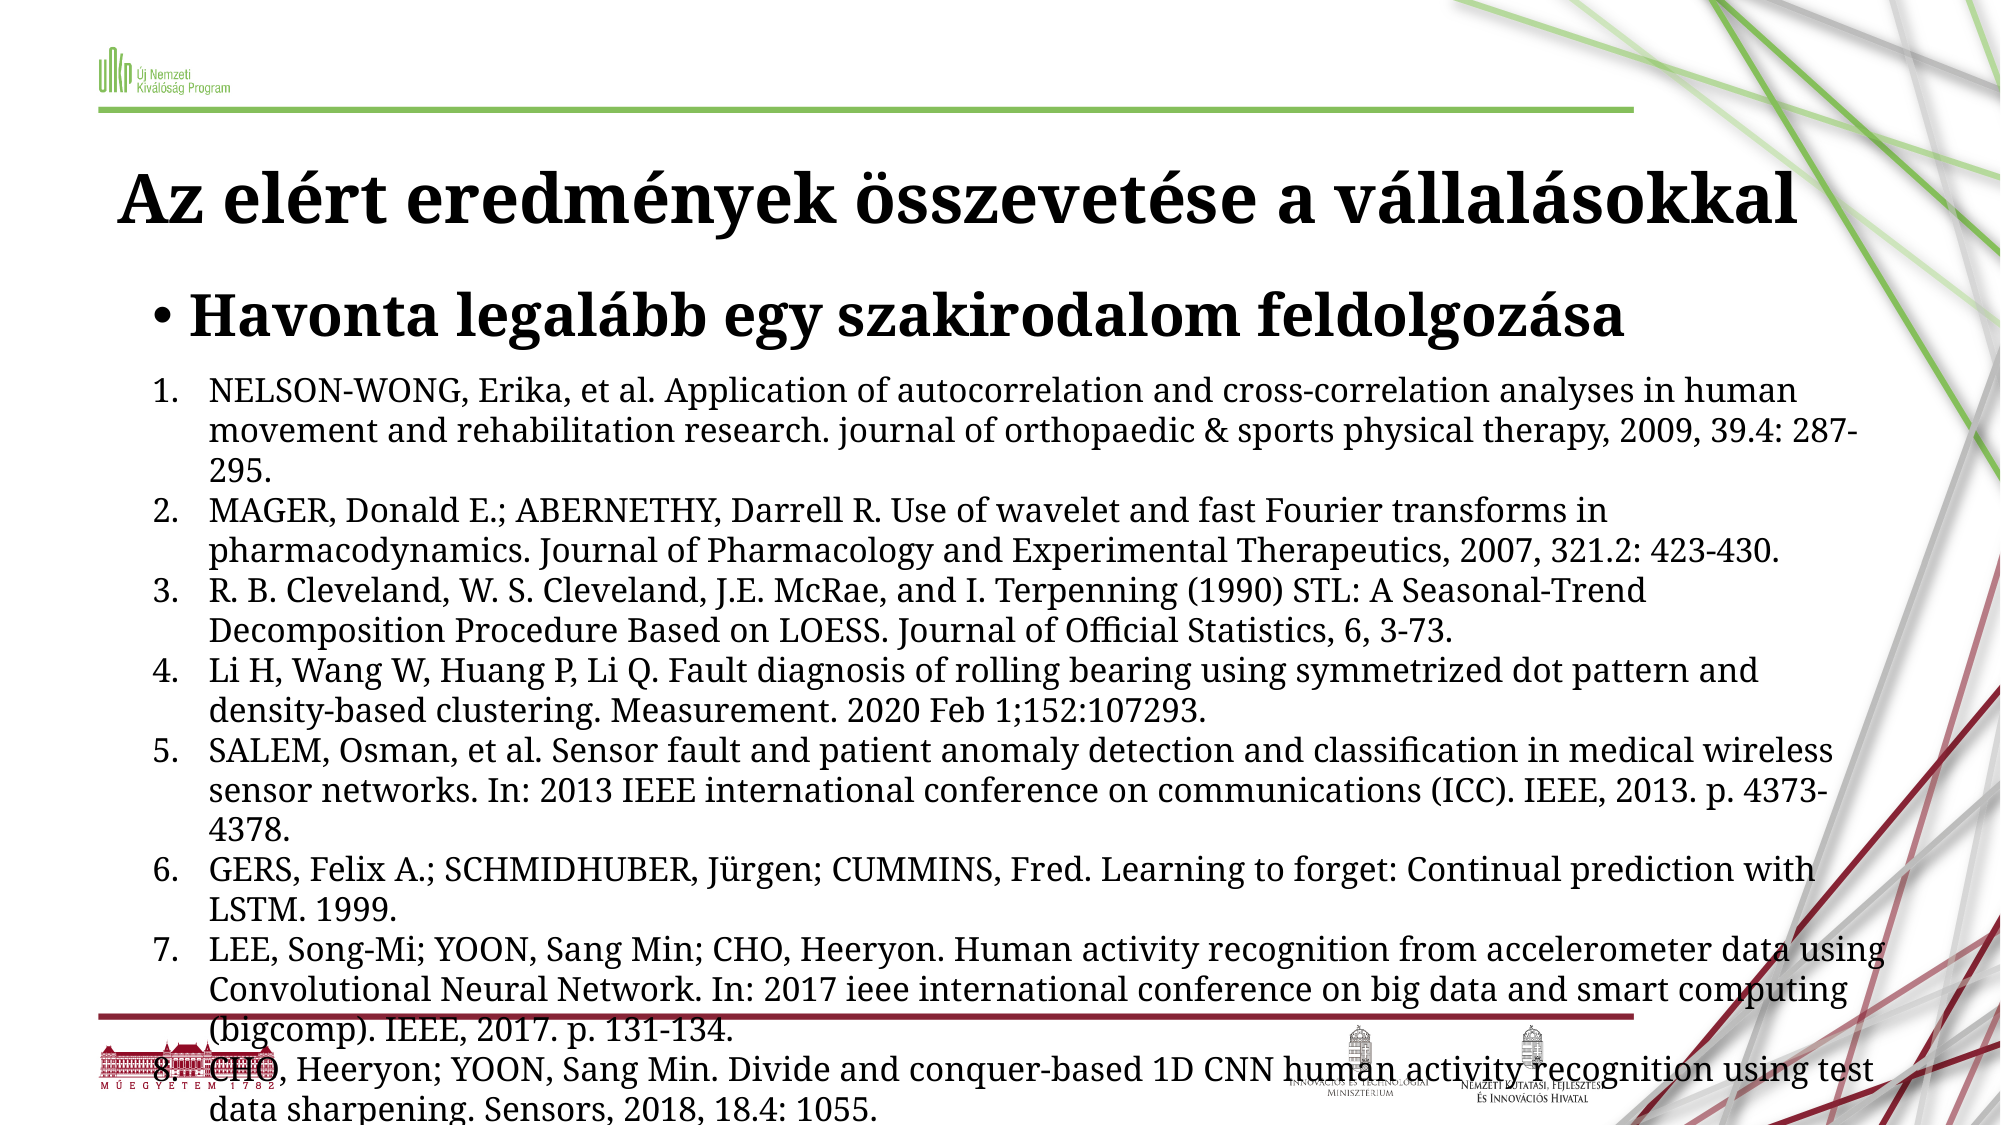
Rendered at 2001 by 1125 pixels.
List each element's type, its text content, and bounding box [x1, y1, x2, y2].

text_box NELSON-WONG, Erika, et al. Application of autocorrelation and cross-correlation analyses in human movement and rehabilitation research. journal of orthopaedic & sports physical therapy, 2009, 39.4: 287-295. MAGER, Donald E.; ABERNETHY, Darrell R. Use of wavelet and fast Fourier transforms in pharmacodynamics. Journal of Pharmacology and Experimental Therapeutics, 2007, 321.2: 423-430. R. B. Cleveland, W. S. Cleveland, J.E. McRae, and I. Terpenning (1990) STL: A Seasonal-Trend Decomposition Procedure Based on LOESS. Journal of Official Statistics, 6, 3-73. Li H, Wang W, Huang P, Li Q. Fault diagnosis of rolling bearing using symmetrized dot pattern and density-based clustering. Measurement. 2020 Feb 1;152:107293. SALEM, Osman, et al. Sensor fault and patient anomaly detection and classification in medical wireless sensor networks. In: 2013 IEEE international conference on communications (ICC). IEEE, 2013. p. 4373-4378. GERS, Felix A.; SCHMIDHUBER, Jürgen; CUMMINS, Fred. Learning to forget: Continual prediction with LSTM. 1999. LEE, Song-Mi; YOON, Sang Min; CHO, Heeryon. Human activity recognition from accelerometer data using Convolutional Neural Network. In: 2017 ieee international conference on big data and smart computing (bigcomp). IEEE, 2017. p. 131-134. CHO, Heeryon; YOON, Sang Min. Divide and conquer-based 1D CNN human activity recognition using test data sharpening. Sensors, 2018, 18.4: 1055. HASAN, C. Z. C.; JAILANI, ROZITA; TAHIR, N. M. Automated classification of gait [137, 362, 1910, 1125]
list Havonta legalább egy szakirodalom feldolgozása [137, 279, 1747, 362]
title Az elért eredmények összevetése a vállalásokkal [102, 123, 1827, 281]
picture [0, 0, 2001, 1125]
